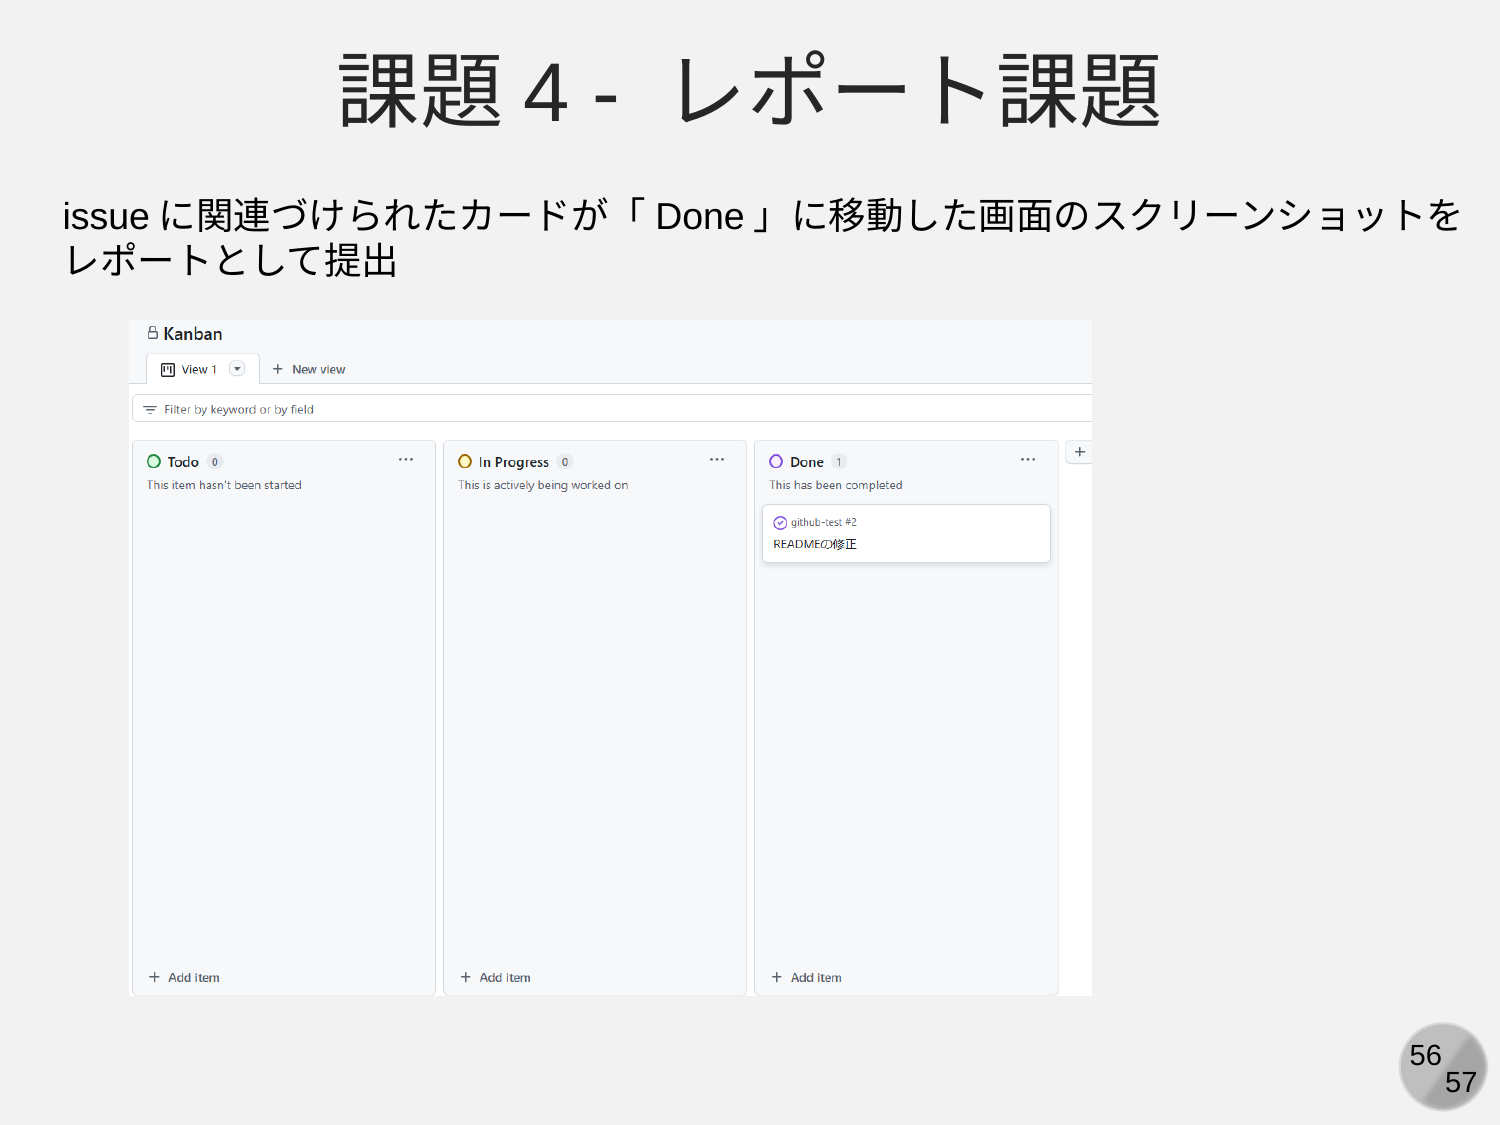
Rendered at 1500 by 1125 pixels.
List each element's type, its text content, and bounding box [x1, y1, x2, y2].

list 課題4 - レポート課題 [0, 31, 1500, 155]
picture [129, 320, 1092, 996]
text_box issueに関連づけられたカードが「Done」に移動した画面のスクリーンショットを レポートとして提出 [47, 184, 1479, 290]
